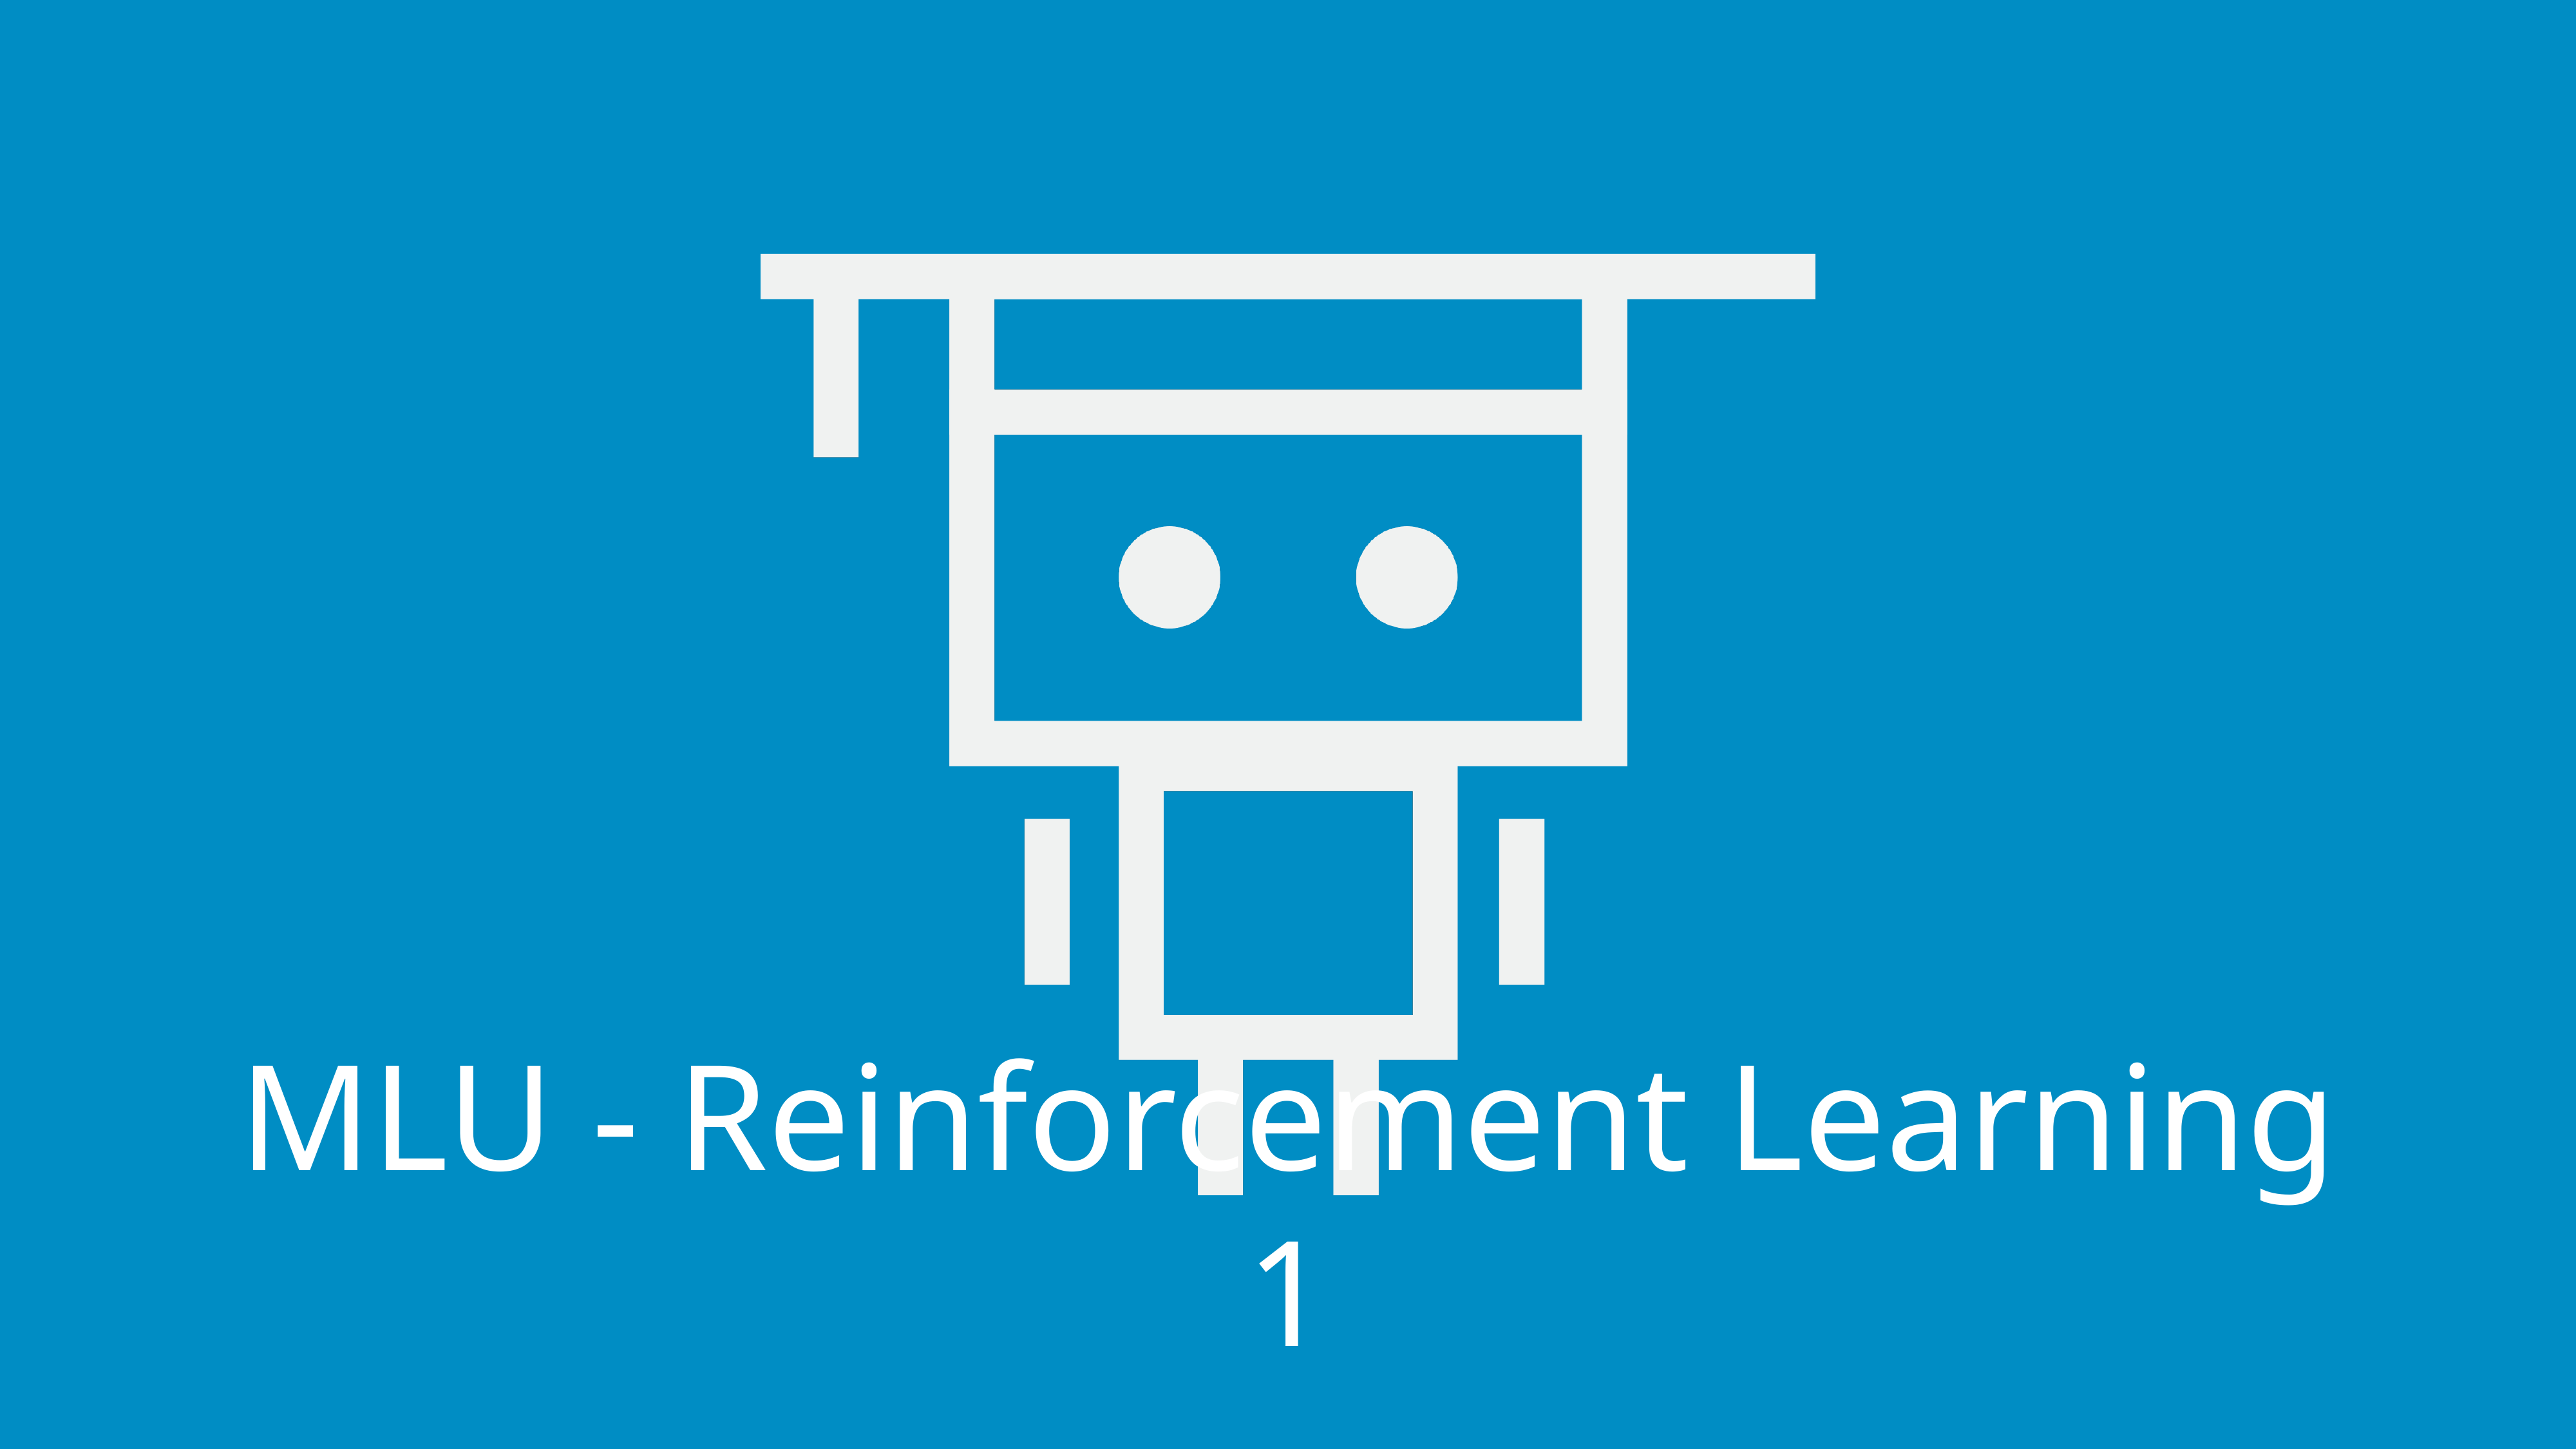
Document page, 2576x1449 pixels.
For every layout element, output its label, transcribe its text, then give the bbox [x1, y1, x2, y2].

picture [761, 254, 1815, 889]
picture [1025, 819, 1069, 889]
picture [1499, 819, 1544, 889]
title MLU - Reinforcement Learning 1 [187, 889, 2389, 1381]
